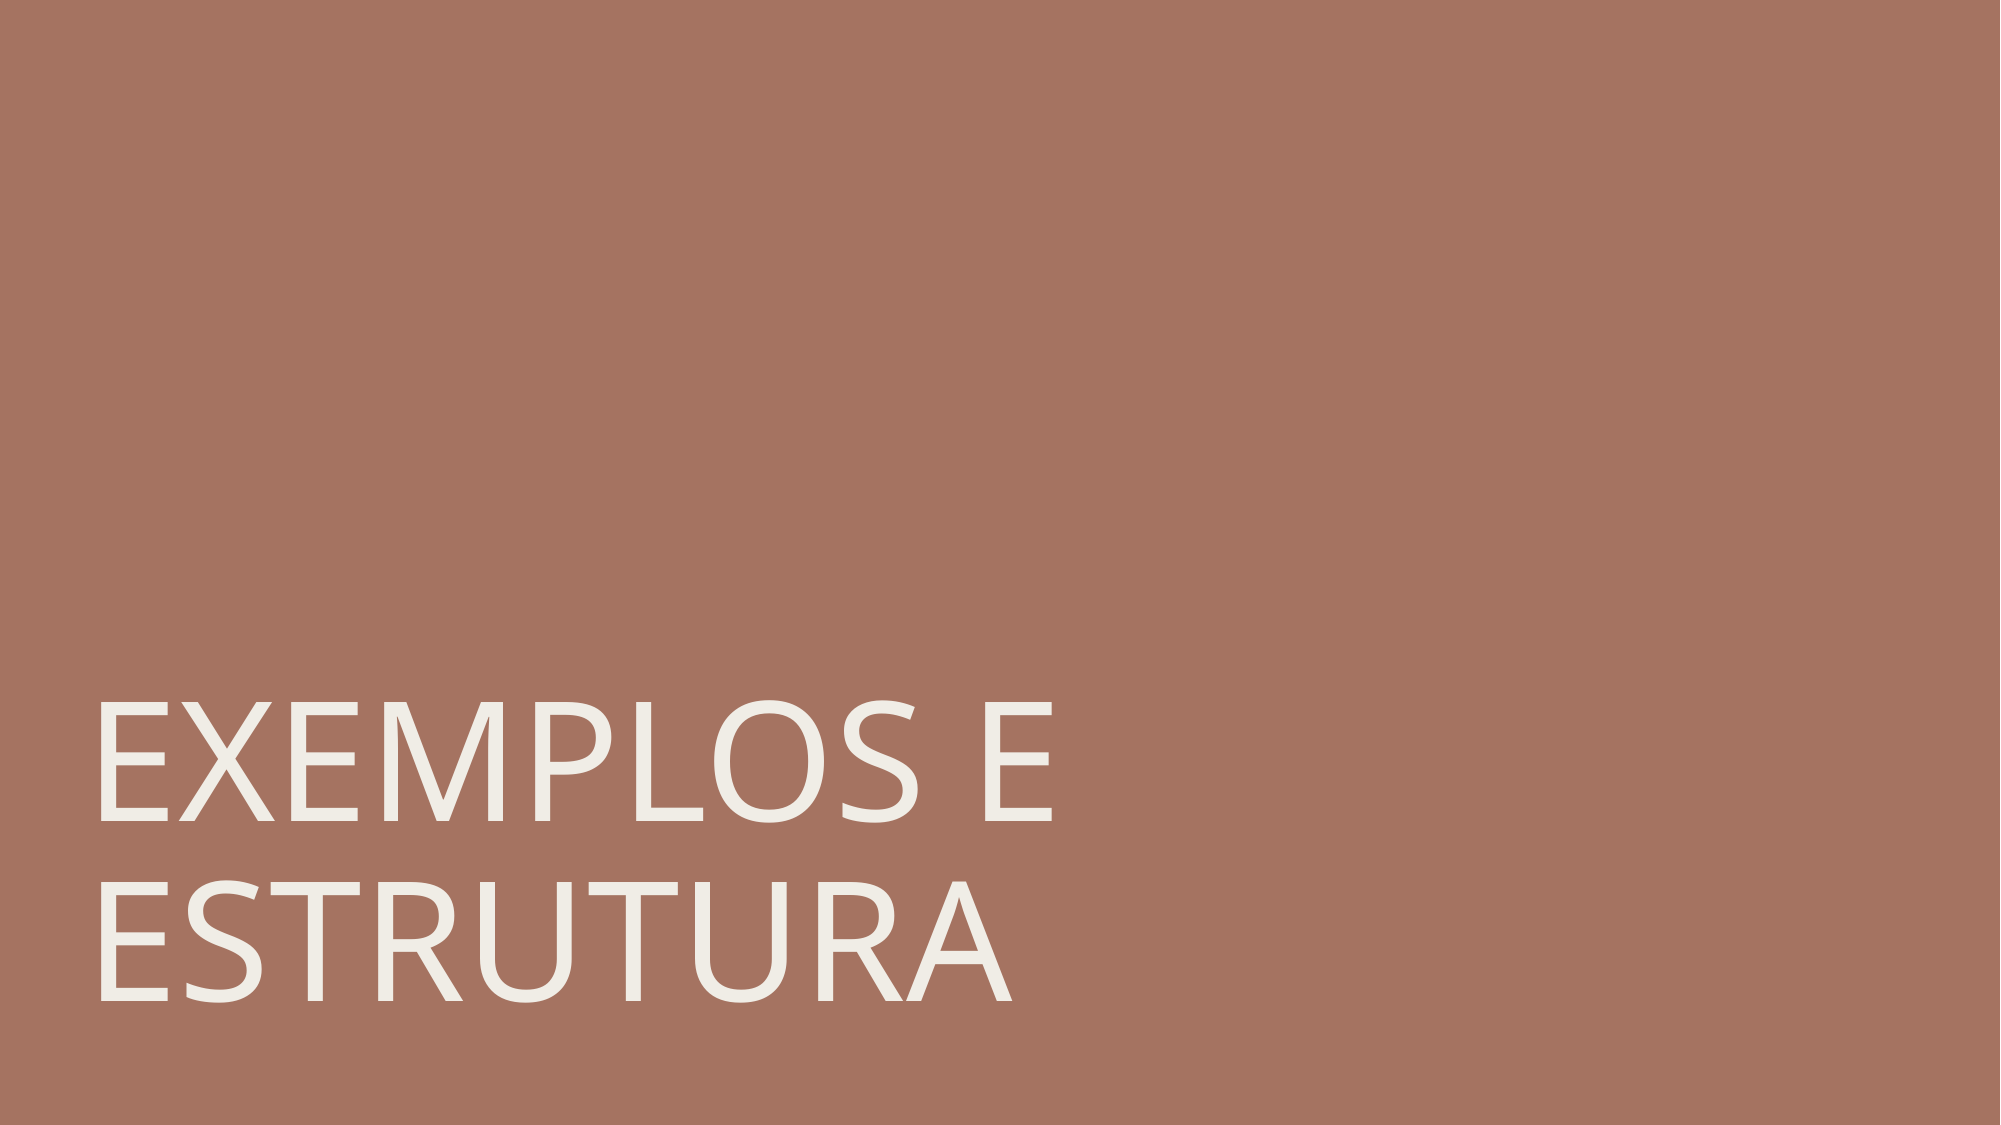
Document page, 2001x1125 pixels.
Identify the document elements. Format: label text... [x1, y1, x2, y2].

title Exemplos e Estrutura [70, 296, 1541, 1046]
